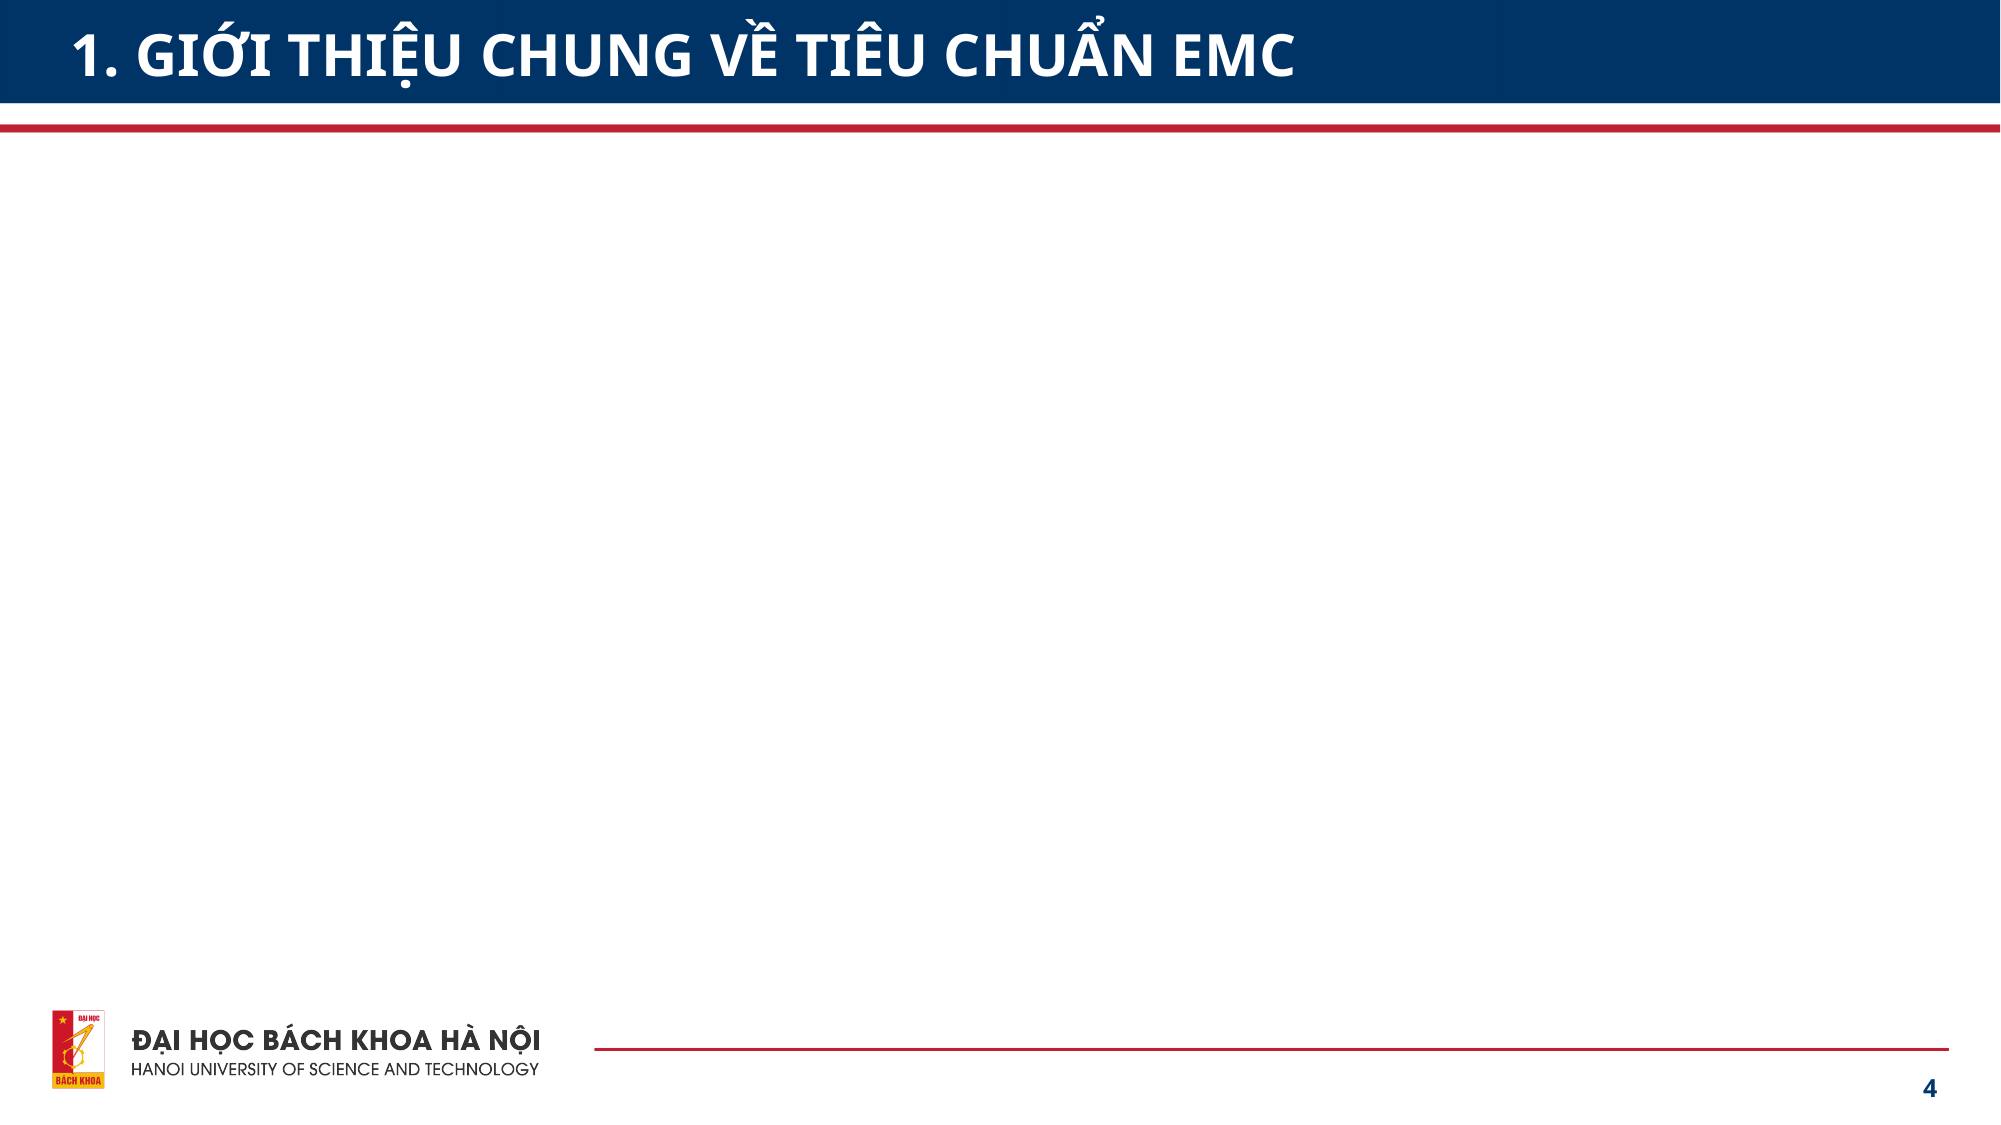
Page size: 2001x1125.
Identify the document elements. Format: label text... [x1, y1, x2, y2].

slide_number 4 [1502, 1065, 1953, 1125]
picture [0, 0, 2001, 1125]
title 1. GIỚI THIỆU CHUNG VỀ TIÊU CHUẨN EMC [55, 18, 1945, 90]
